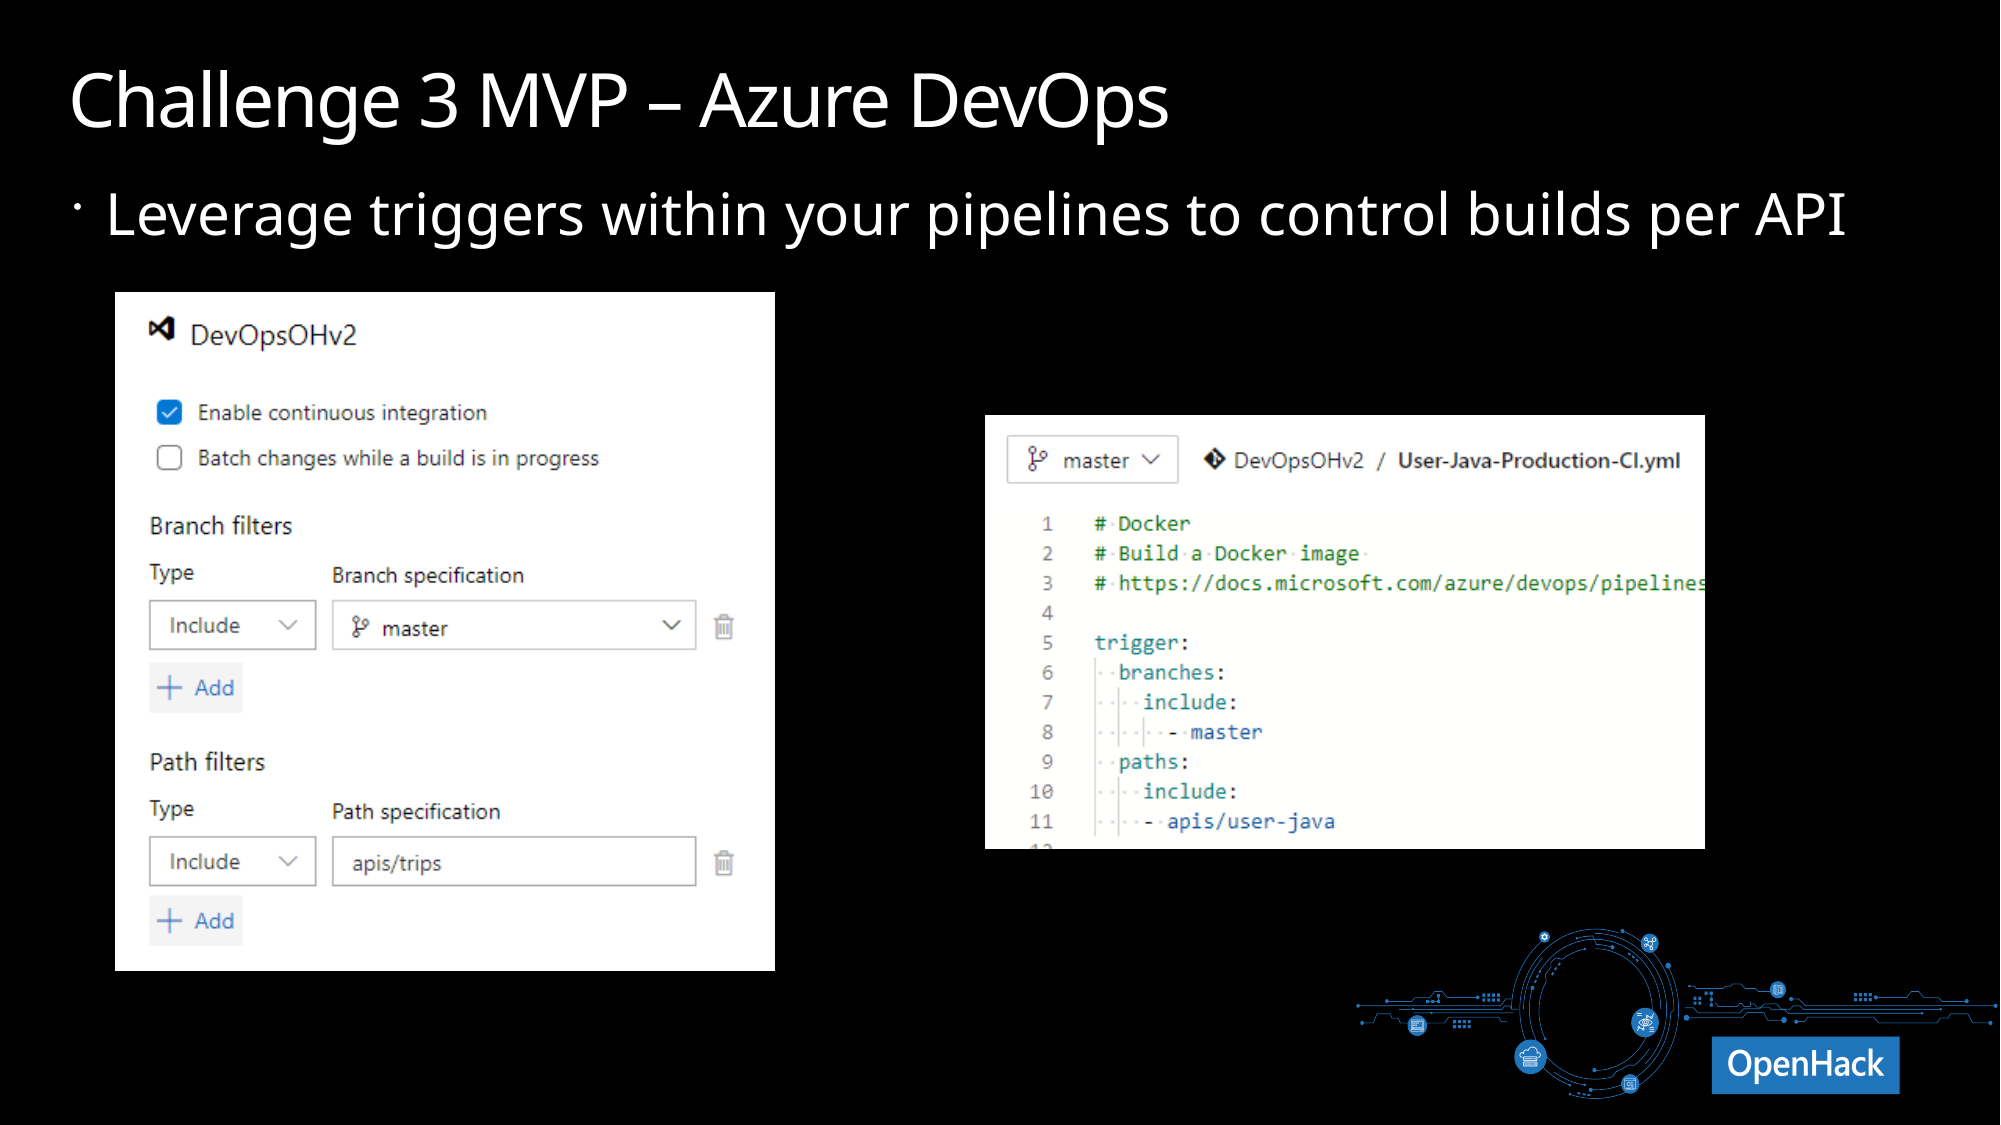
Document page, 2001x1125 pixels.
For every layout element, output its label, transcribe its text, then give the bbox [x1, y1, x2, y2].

picture [1356, 917, 2000, 1099]
picture [985, 415, 1705, 849]
picture [115, 292, 775, 972]
list Leverage triggers within your pipelines to control builds per API [44, 170, 1957, 265]
title Challenge 3 MVP – Azure DevOps [44, 47, 1957, 158]
